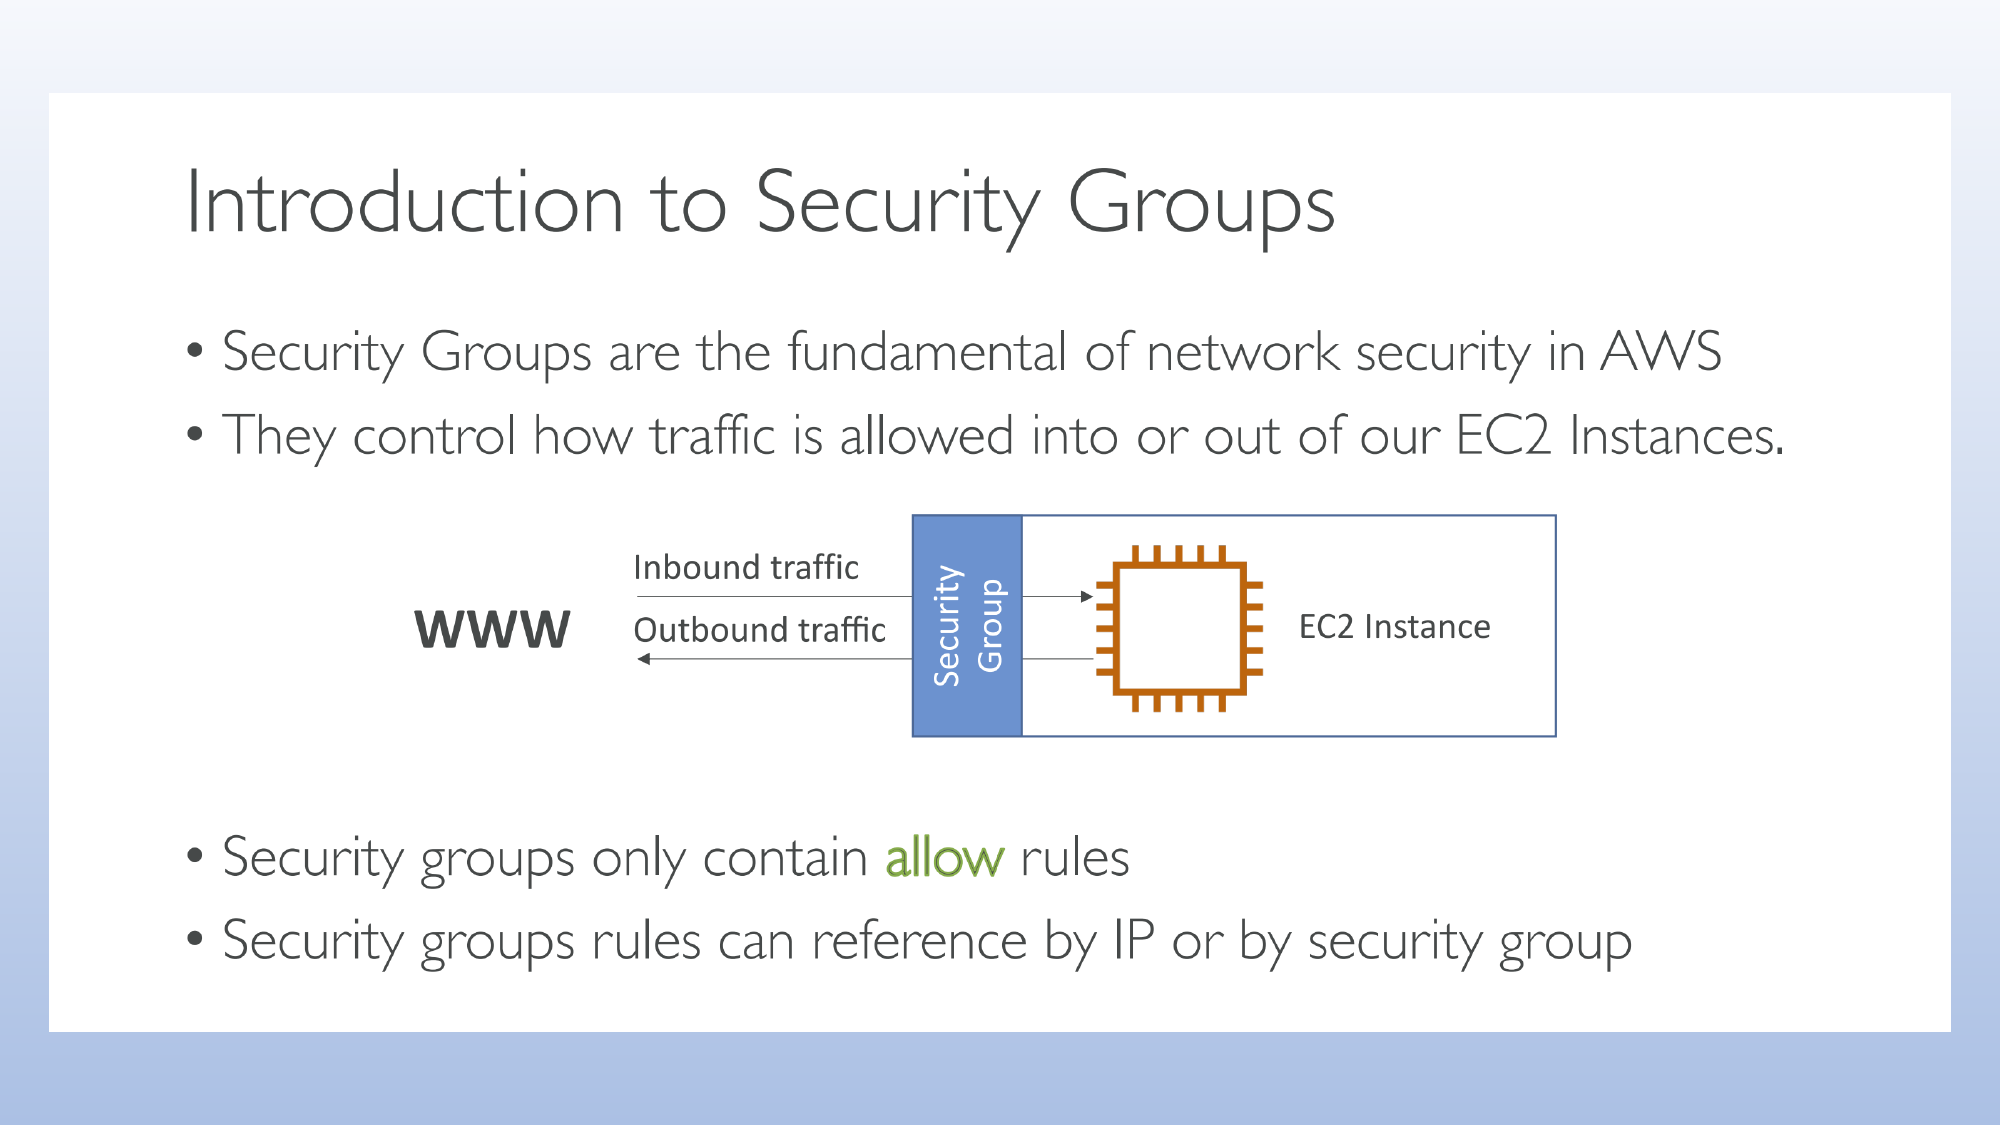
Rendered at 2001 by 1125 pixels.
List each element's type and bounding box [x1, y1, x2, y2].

picture [49, 93, 1951, 1032]
